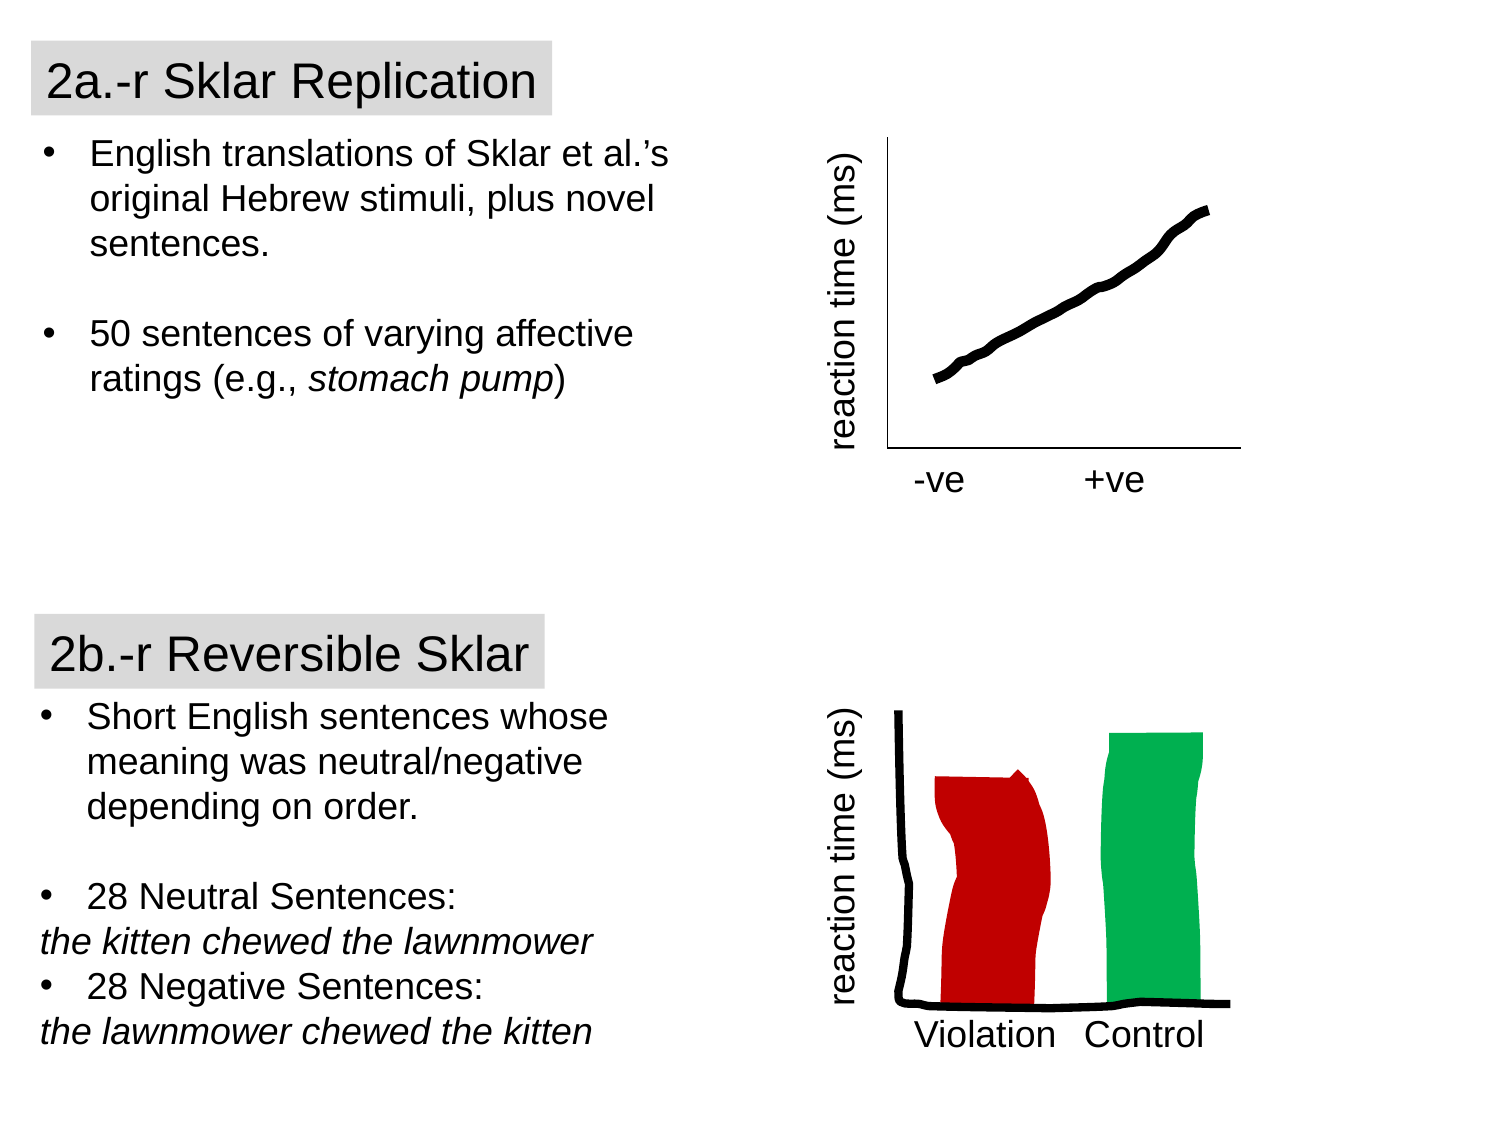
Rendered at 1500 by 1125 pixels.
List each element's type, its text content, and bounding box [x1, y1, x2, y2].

text_box 2a.-r Sklar Replication [31, 40, 553, 116]
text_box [809, 689, 1231, 1064]
text_box 2b.-r Reversible Sklar [34, 613, 545, 684]
text_box Short English sentences whose meaning was neutral/negative depending on order. 28 Neutral Sentences: the kitten chewed the lawnmower 28 Negative Sentences: the lawnmower chewed the kitten [25, 684, 629, 1060]
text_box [809, 134, 1242, 509]
text_box English translations of Sklar et al.’s original Hebrew stimuli, plus novel sentences. 50 sentences of varying affective ratings (e.g., stomach pump) [27, 122, 727, 407]
